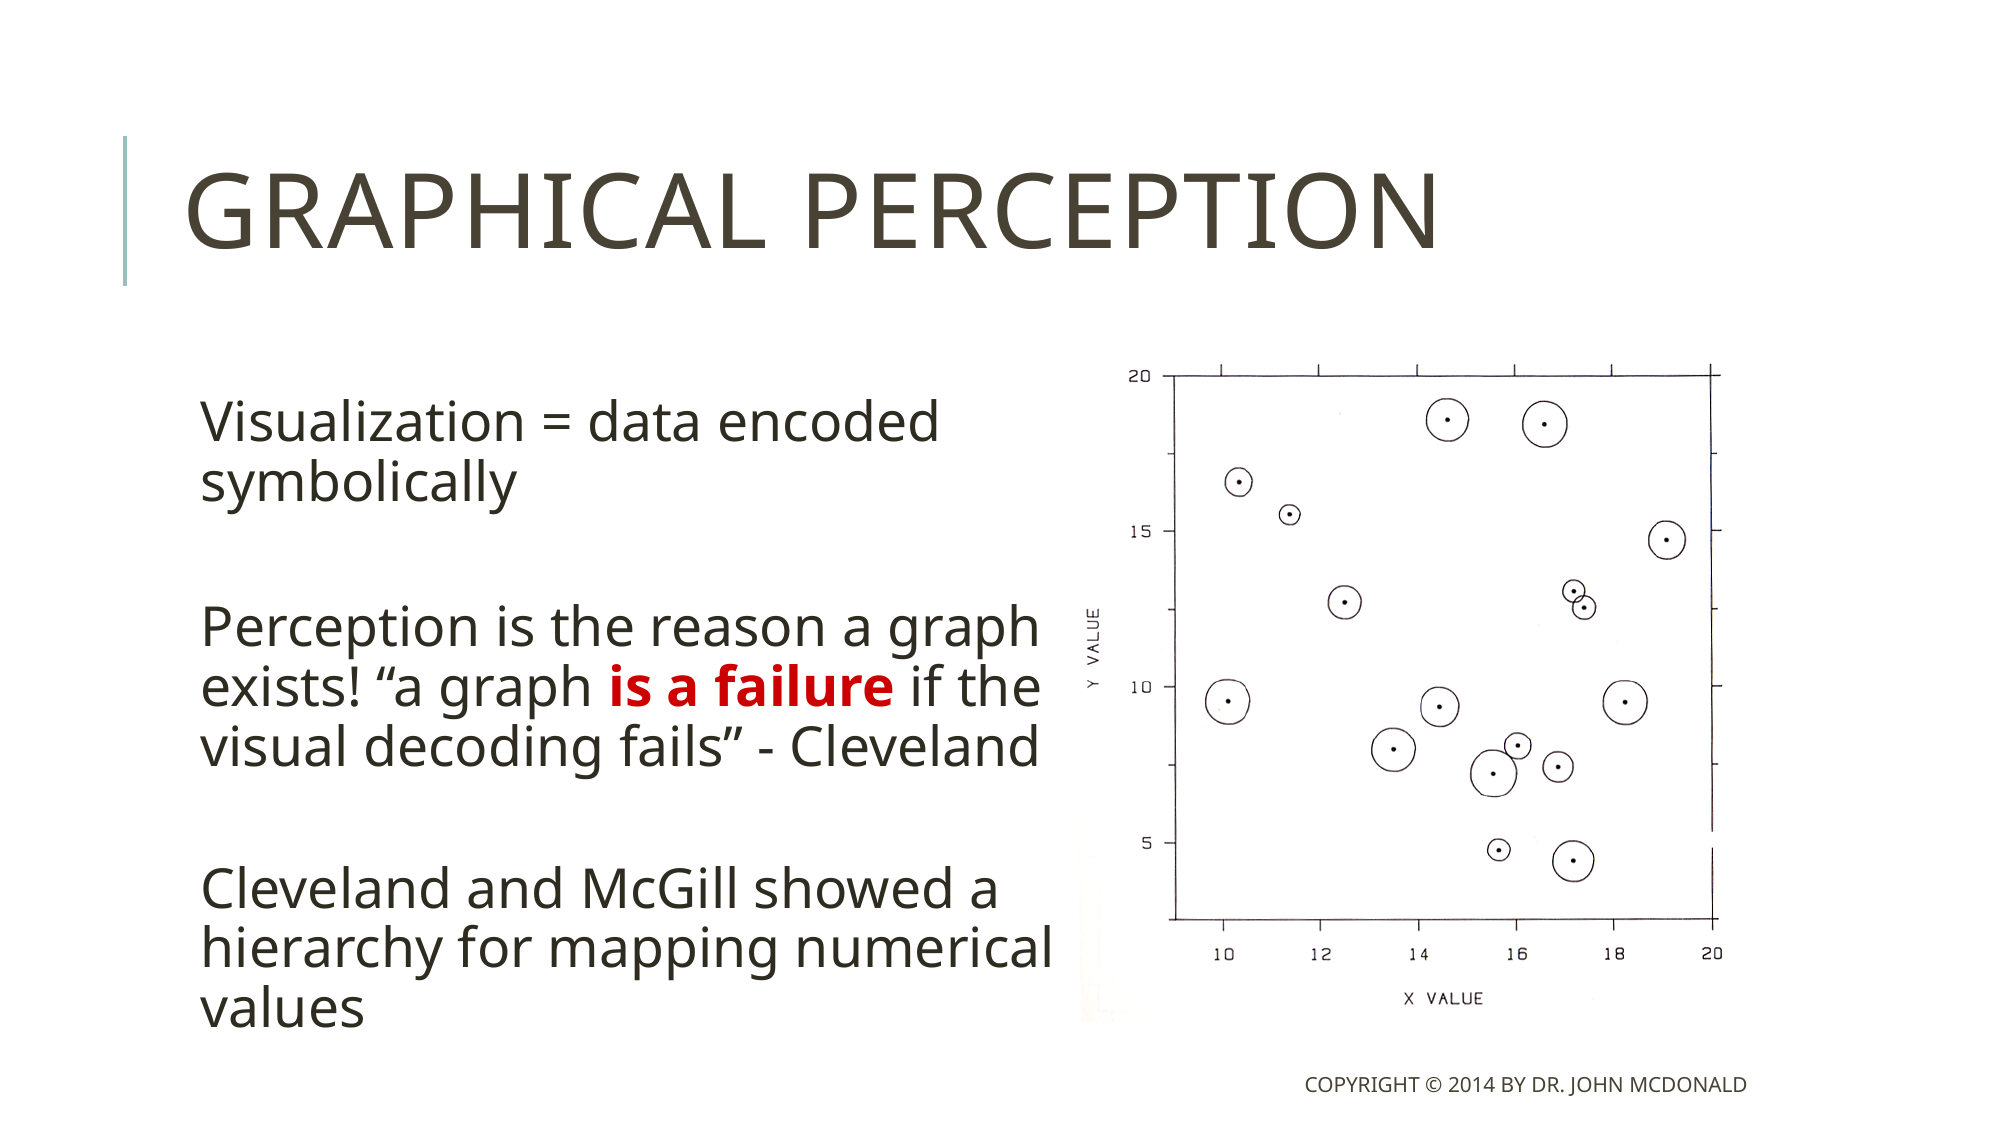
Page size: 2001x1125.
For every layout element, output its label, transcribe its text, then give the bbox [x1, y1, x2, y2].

title Graphical Perception [168, 96, 1763, 342]
list Visualization = data encoded symbolically Perception is the reason a graph exists! “a graph is a failure if the visual decoding fails” - Cleveland Cleveland and McGill showed a hierarchy for mapping numerical values [180, 386, 1070, 1062]
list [1069, 341, 1774, 1023]
footer Copyright © 2014 by Dr. John McDonald [794, 1061, 1763, 1107]
